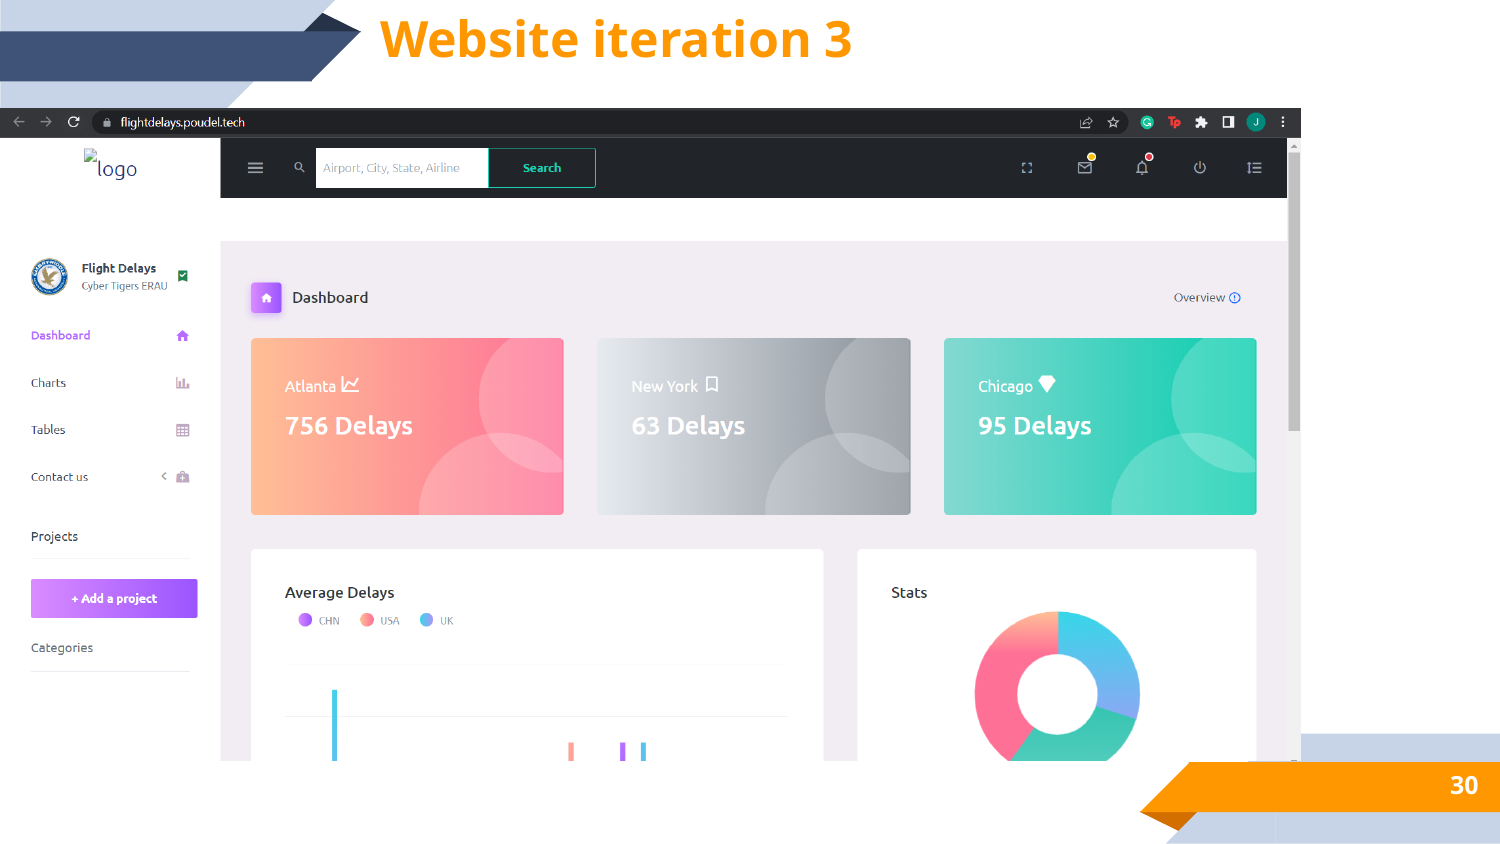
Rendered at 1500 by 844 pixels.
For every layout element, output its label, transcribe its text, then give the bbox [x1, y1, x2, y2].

picture [0, 108, 1301, 761]
list Website iteration 3 [364, 16, 912, 59]
slide_number ‹#› [1249, 760, 1494, 813]
